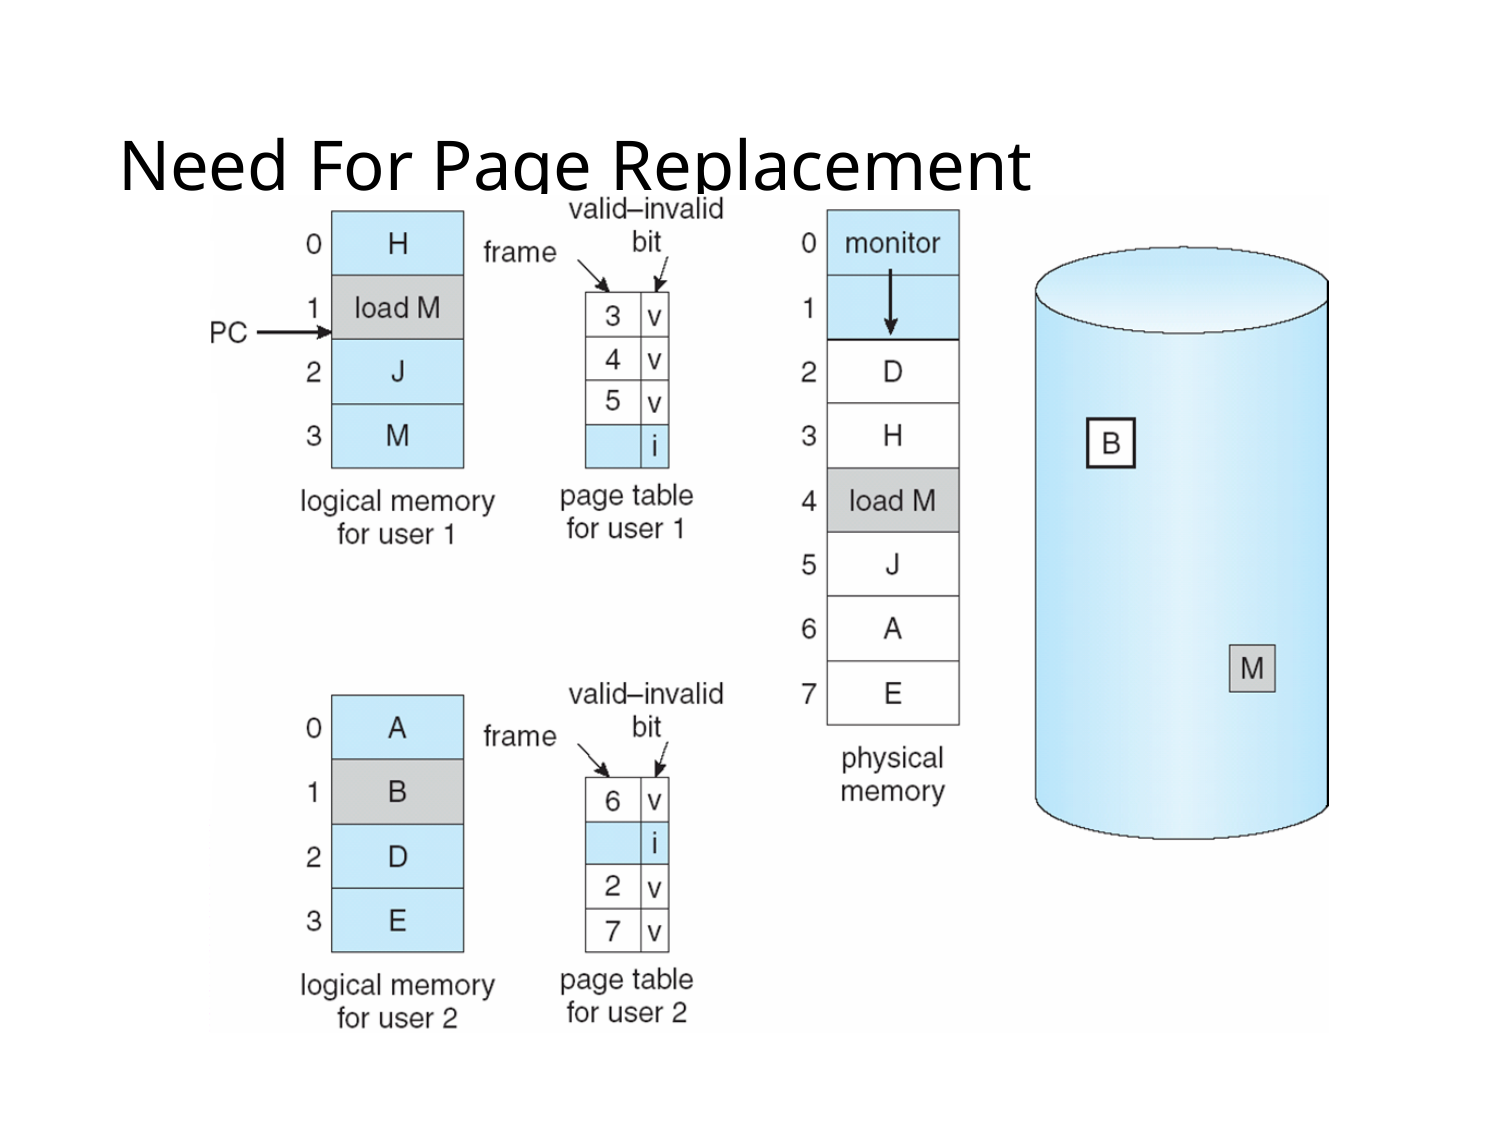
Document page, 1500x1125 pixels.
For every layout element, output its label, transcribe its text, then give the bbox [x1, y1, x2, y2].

picture [209, 194, 1329, 1034]
title Need For Page Replacement [103, 59, 1397, 278]
